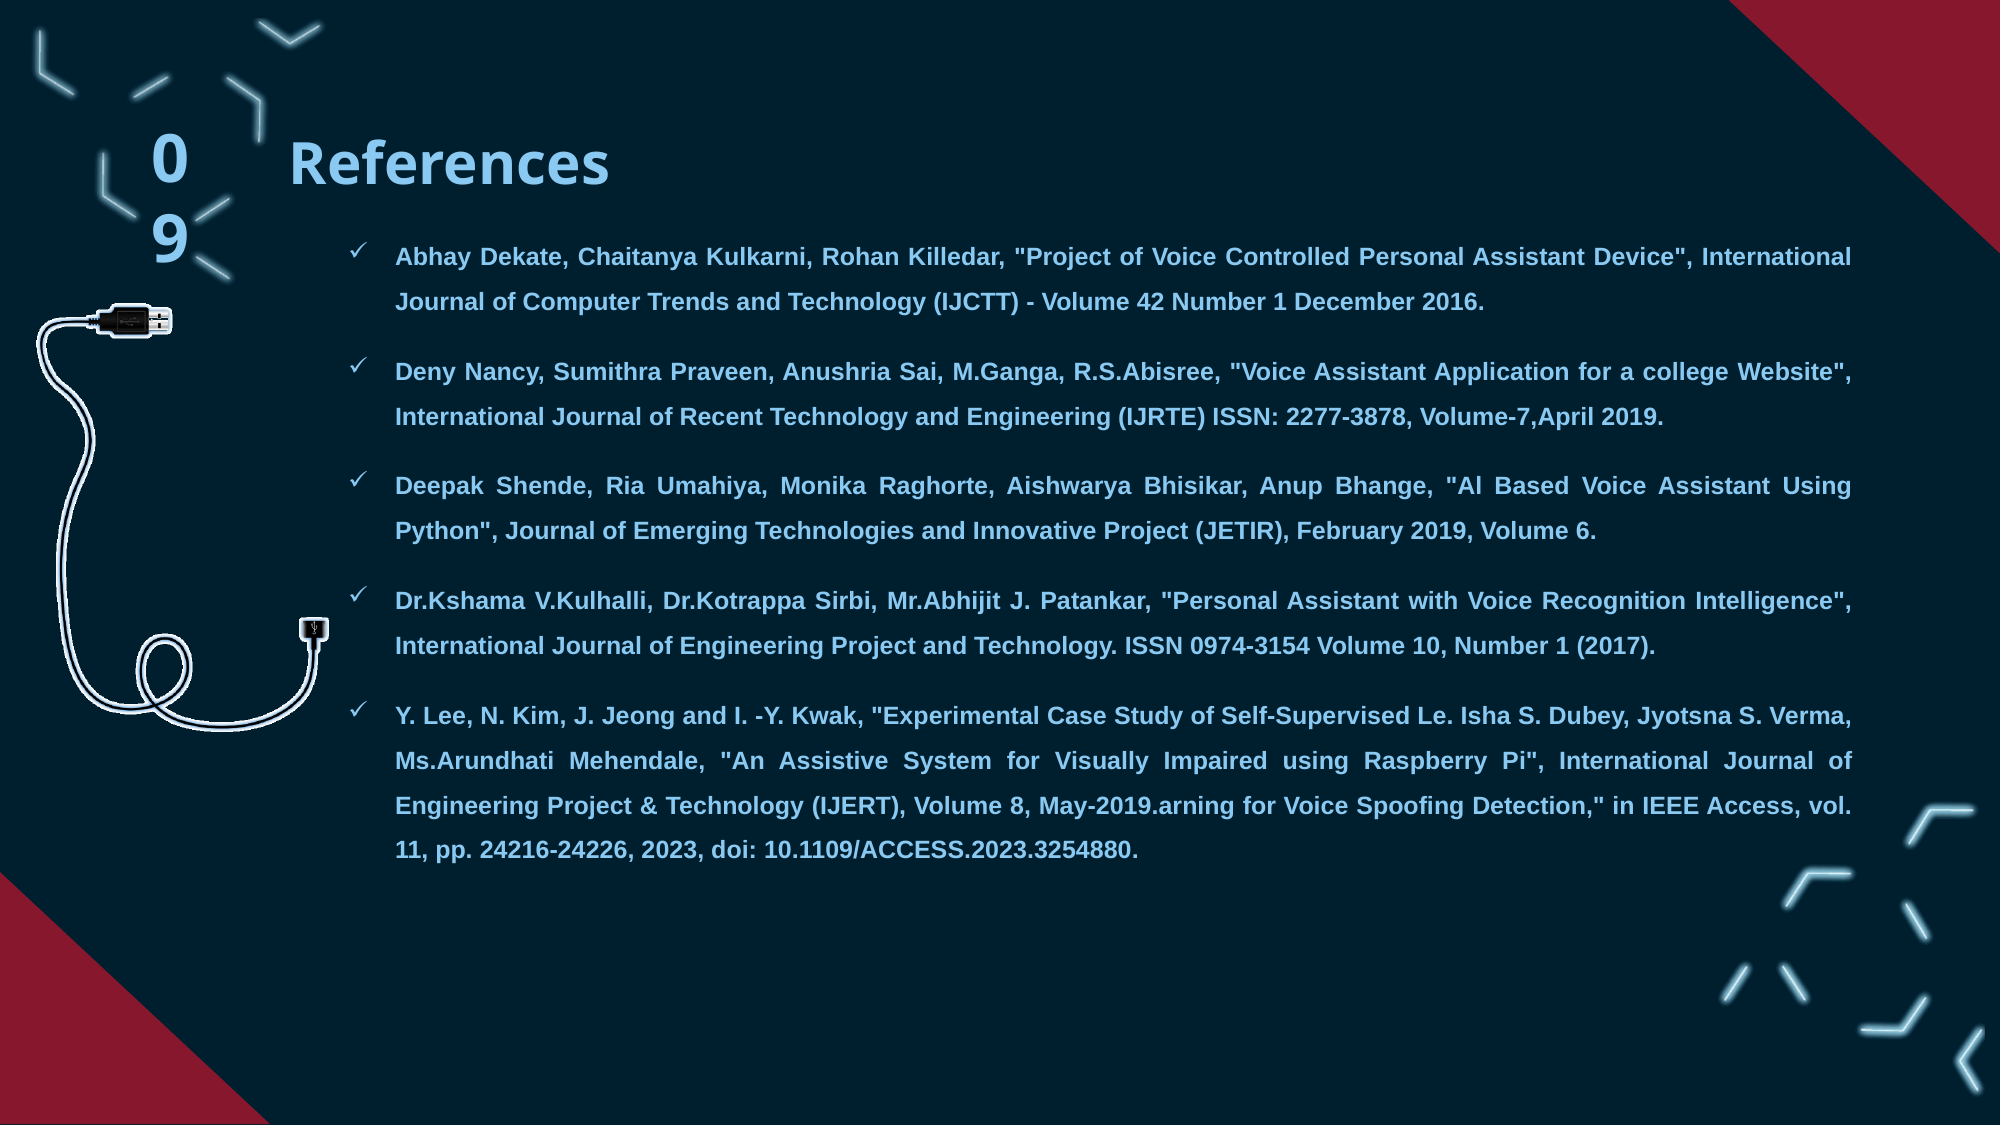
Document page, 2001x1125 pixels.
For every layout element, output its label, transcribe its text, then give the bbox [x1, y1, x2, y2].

text_box Abhay Dekate, Chaitanya Kulkarni, Rohan Killedar, "Project of Voice Controlled Personal Assistant Device", International Journal of Computer Trends and Technology (IJCTT) - Volume 42 Number 1 December 2016. Deny Nancy, Sumithra Praveen, Anushria Sai, M.Ganga, R.S.Abisree, "Voice Assistant Application for a college Website", International Journal of Recent Technology and Engineering (IJRTE) ISSN: 2277-3878, Volume-7,April 2019. Deepak Shende, Ria Umahiya, Monika Raghorte, Aishwarya Bhisikar, Anup Bhange, "Al Based Voice Assistant Using Python", Journal of Emerging Technologies and Innovative Project (JETIR), February 2019, Volume 6. Dr.Kshama V.Kulhalli, Dr.Kotrappa Sirbi, Mr.Abhijit J. Patankar, "Personal Assistant with Voice Recognition Intelligence", International Journal of Engineering Project and Technology. ISSN 0974-3154 Volume 10, Number 1 (2017). Y. Lee, N. Kim, J. Jeong and I. -Y. Kwak, "Experimental Case Study of Self-Supervised Le. Isha S. Dubey, Jyotsna S. Verma, Ms.Arundhati Mehendale, "An Assistive System for Visually Impaired using Raspberry Pi", International Journal of Engineering Project & Technology (IJERT), Volume 8, May-2019.arning for Voice Spoofing Detection," in IEEE Access, vol. 11, pp. 24216-24226, 2023, doi: 10.1109/ACCESS.2023.3254880. [348, 225, 1856, 1004]
picture [1709, 793, 1985, 1100]
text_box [23, 18, 873, 294]
picture [36, 303, 329, 732]
